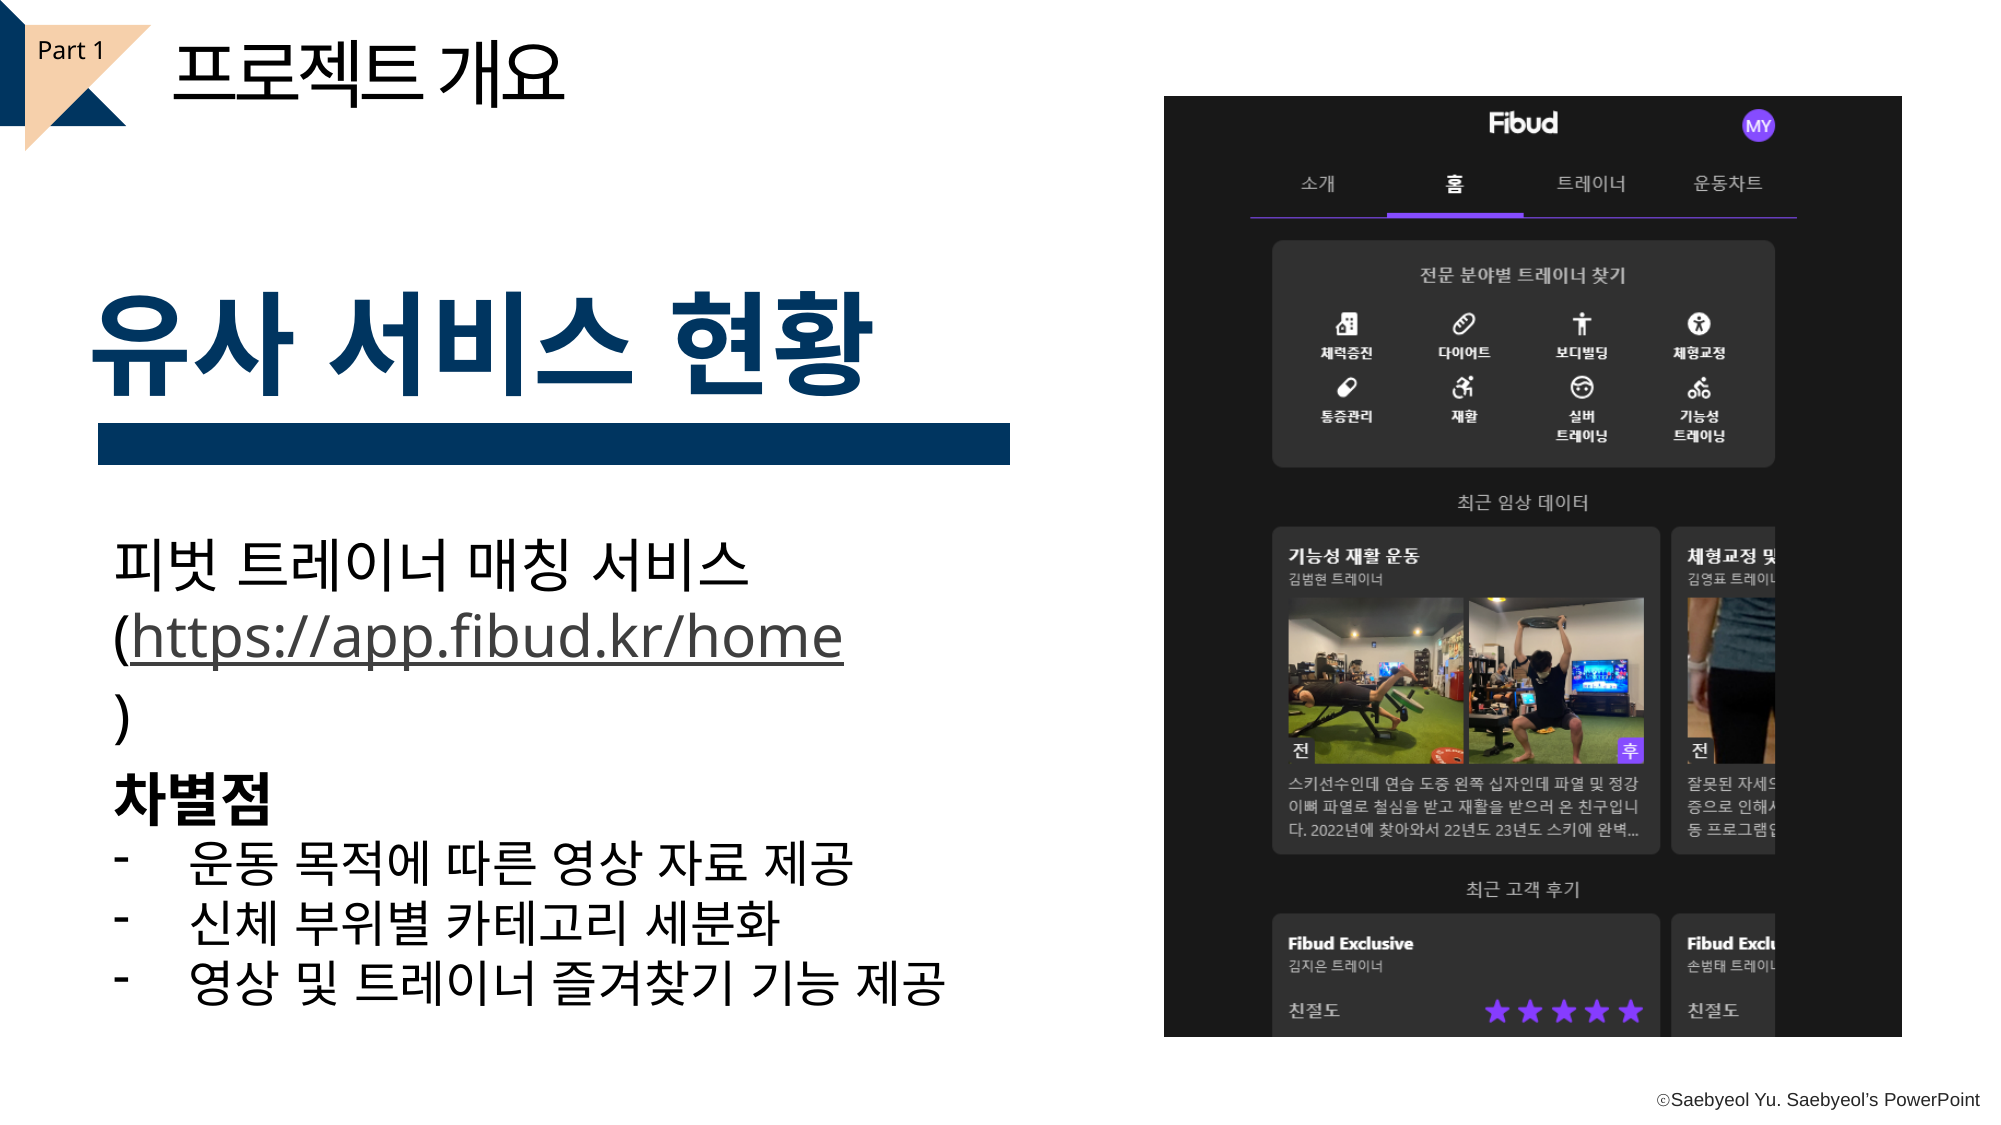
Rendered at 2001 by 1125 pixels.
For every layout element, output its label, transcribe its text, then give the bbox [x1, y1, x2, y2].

picture [1164, 96, 1902, 1037]
text_box [0, 0, 25, 128]
text_box 프로젝트 개요 [156, 19, 584, 125]
text_box [51, 88, 129, 128]
text_box 피벗 트레이너 매칭 서비스 (https://app.fibud.kr/home) [98, 521, 867, 755]
text_box Part 1 [22, 27, 122, 73]
text_box [24, 73, 105, 154]
text_box [24, 23, 154, 56]
text_box 차별점 운동 목적에 따른 영상 자료 제공 신체 부위별 카테고리 세분화 영상 및 트레이너 즐겨찾기 기능 제공 [98, 755, 1130, 1021]
text_box 유사 서비스 현황 [73, 266, 891, 417]
